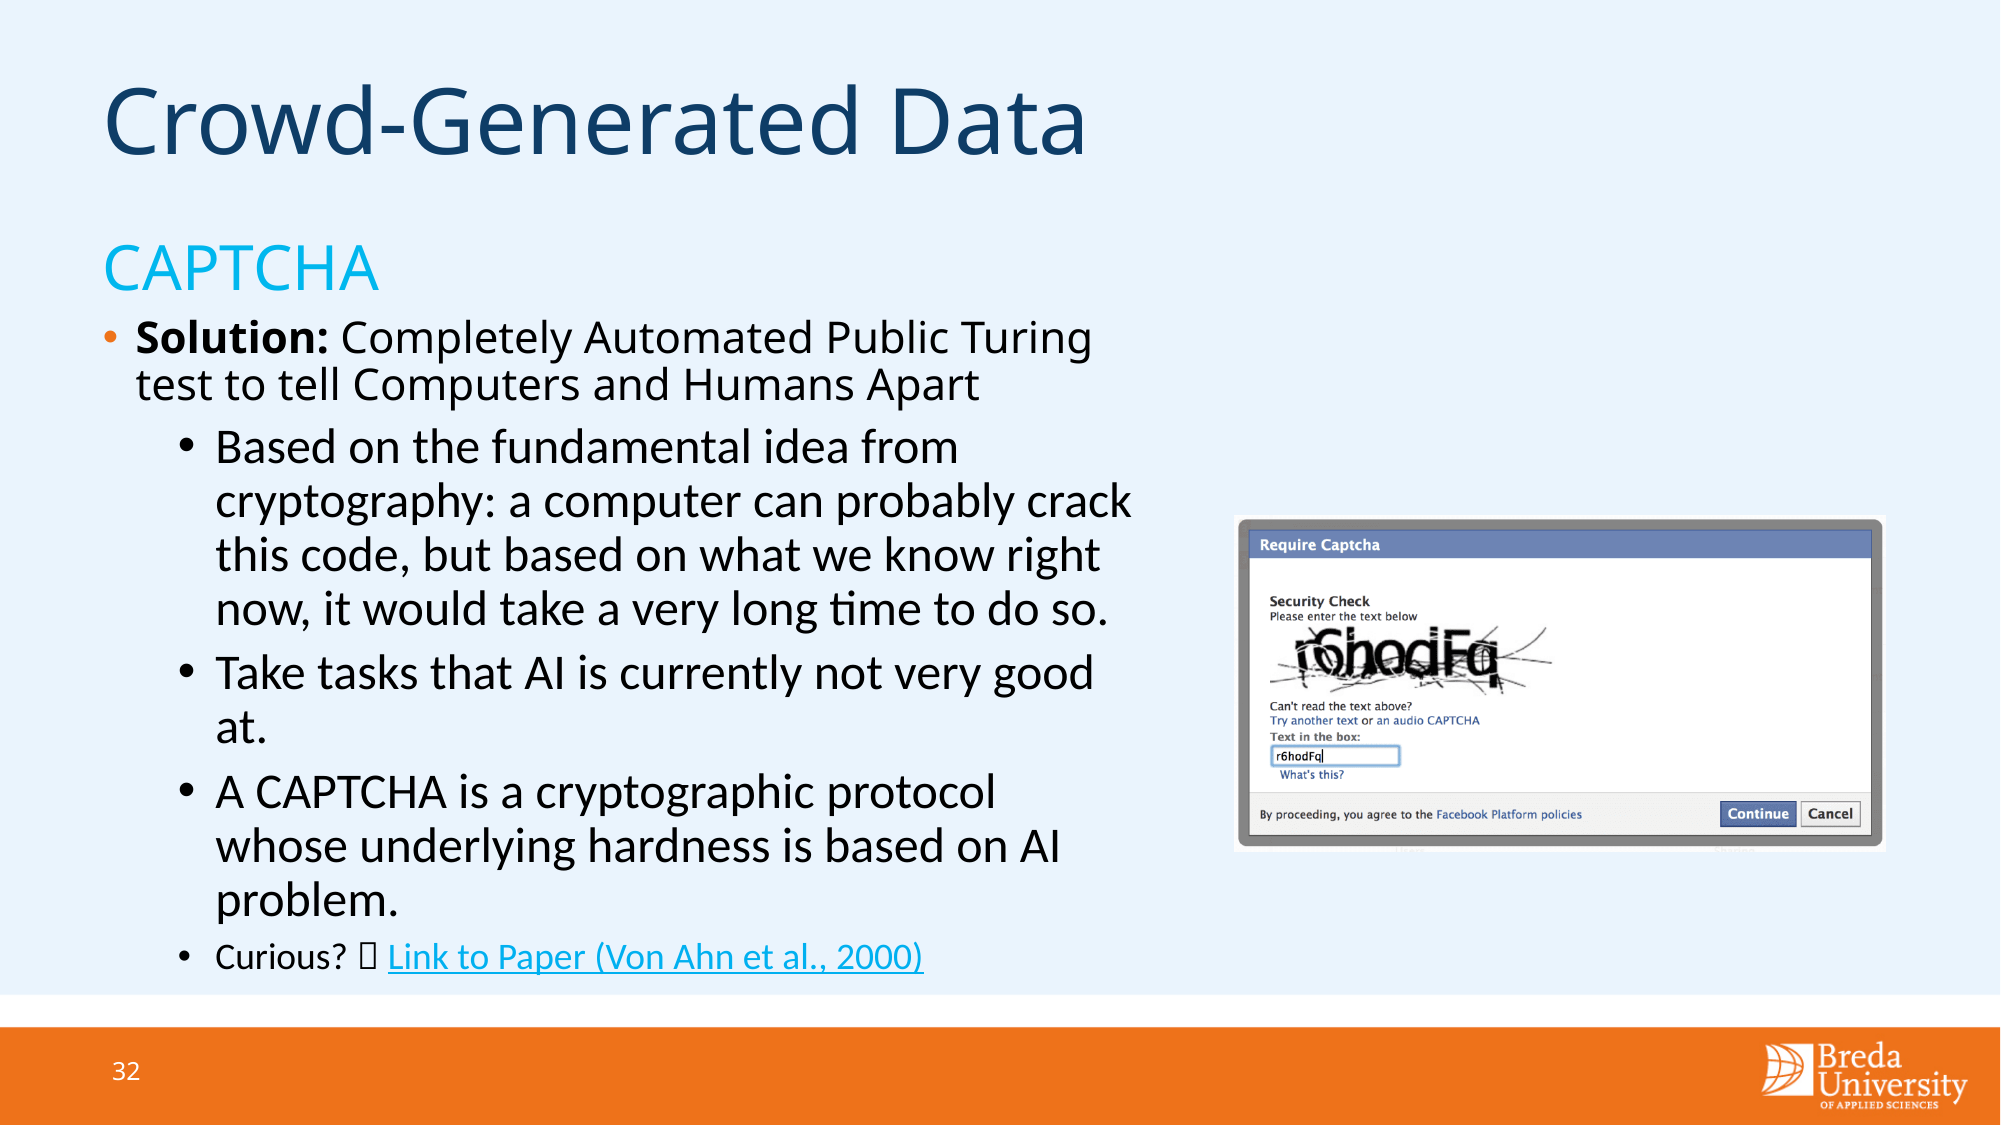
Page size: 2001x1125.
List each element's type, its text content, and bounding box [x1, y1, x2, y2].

picture [0, 0, 2001, 1125]
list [1234, 515, 1886, 852]
list Solution: Completely Automated Public Turing test to tell Computers and Humans Apart Based on the fundamental idea from cryptography: a computer can probably crack this code, but based on what we know right now, it would take a very long time to do so. Take tasks that AI is currently not very good at. A CAPTCHA is a cryptographic protocol whose underlying hardness is based on AI problem. Curious?  Link to Paper (Von Ahn et al., 2000) [88, 308, 1151, 946]
slide_number 32 [97, 1042, 198, 1103]
list CAPTCHA [88, 229, 1917, 307]
title Crowd-Generated Data [88, 67, 1917, 210]
